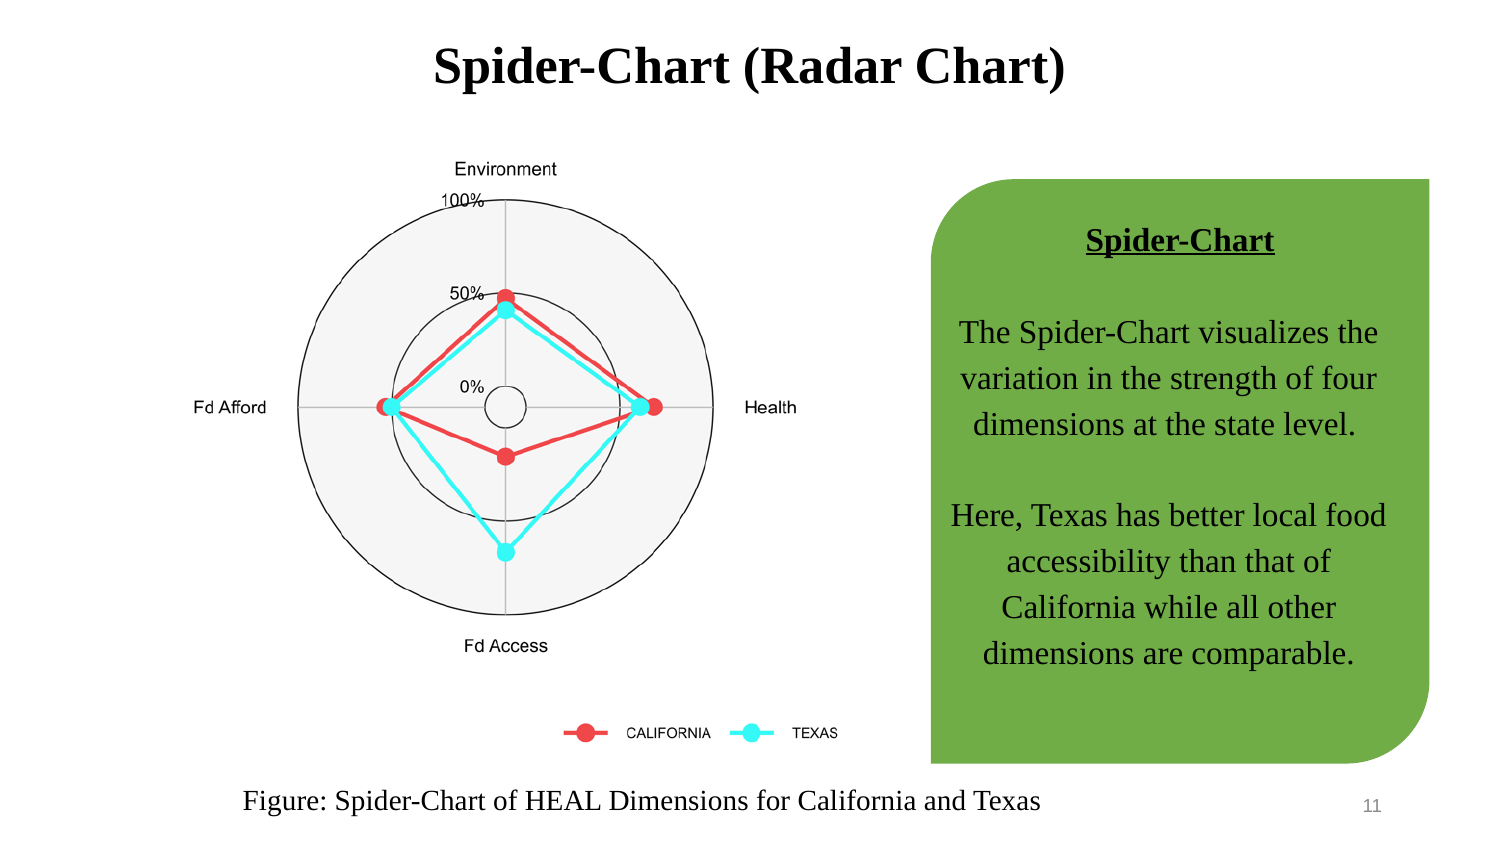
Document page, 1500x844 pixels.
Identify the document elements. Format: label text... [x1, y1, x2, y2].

title Spider-Chart (Radar Chart) [103, 31, 1397, 103]
picture [55, 132, 914, 768]
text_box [919, 179, 1430, 764]
text_box Figure: Spider-Chart of HEAL Dimensions for California and Texas [35, 767, 1249, 825]
slide_number 11 [1059, 782, 1397, 827]
